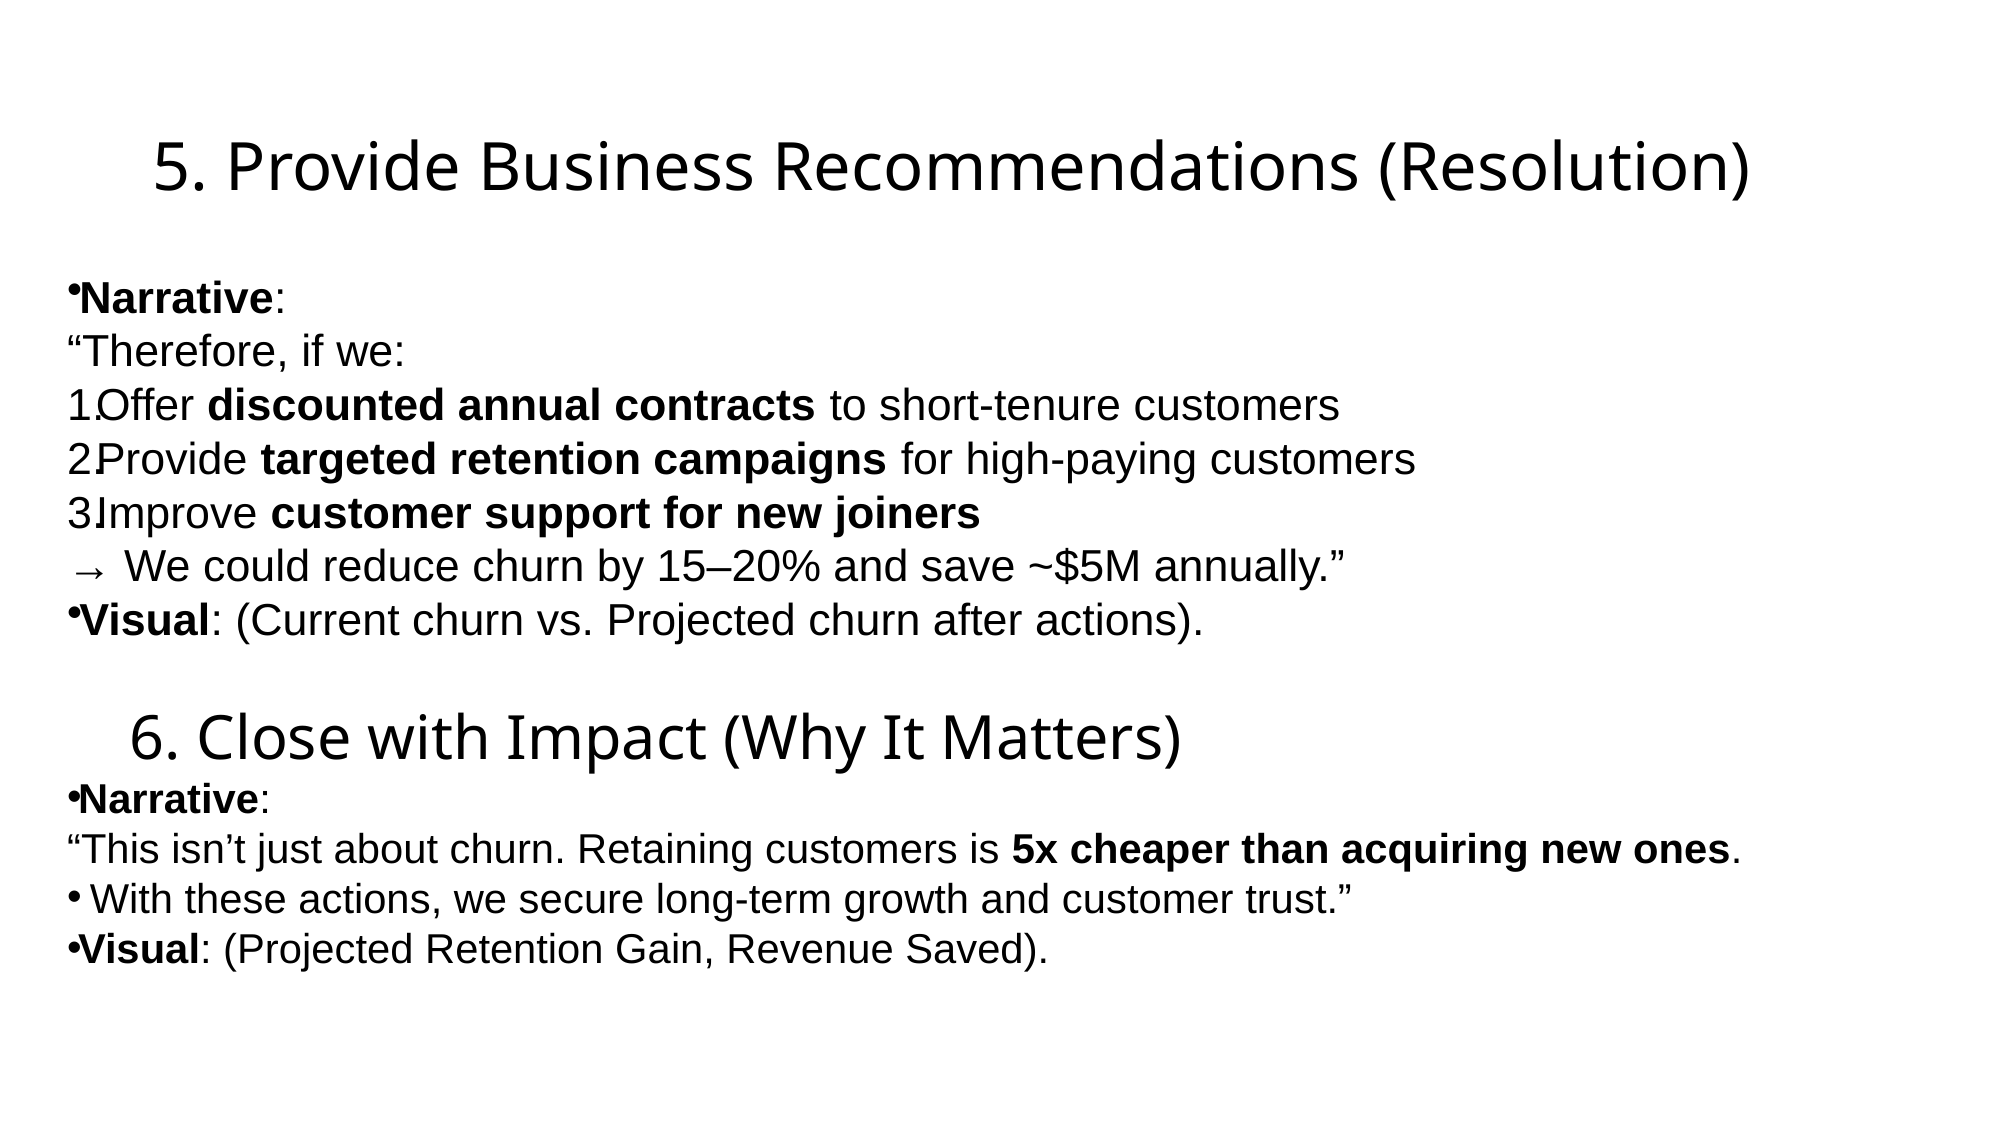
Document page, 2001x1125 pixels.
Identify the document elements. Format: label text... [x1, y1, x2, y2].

list Narrative: “Therefore, if we: Offer discounted annual contracts to short-tenure customers Provide targeted retention campaigns for high-paying customers Improve customer support for new joiners → We could reduce churn by 15–20% and save ~$5M annually.” Visual: (Current churn vs. Projected churn after actions). 6. Close with Impact (Why It Matters) Narrative: “This isn’t just about churn. Retaining customers is 5x cheaper than acquiring new ones. With these actions, we secure long-term growth and customer trust.” Visual: (Projected Retention Gain, Revenue Saved). [52, 260, 1778, 1018]
title 5. Provide Business Recommendations (Resolution) [137, 59, 1863, 278]
